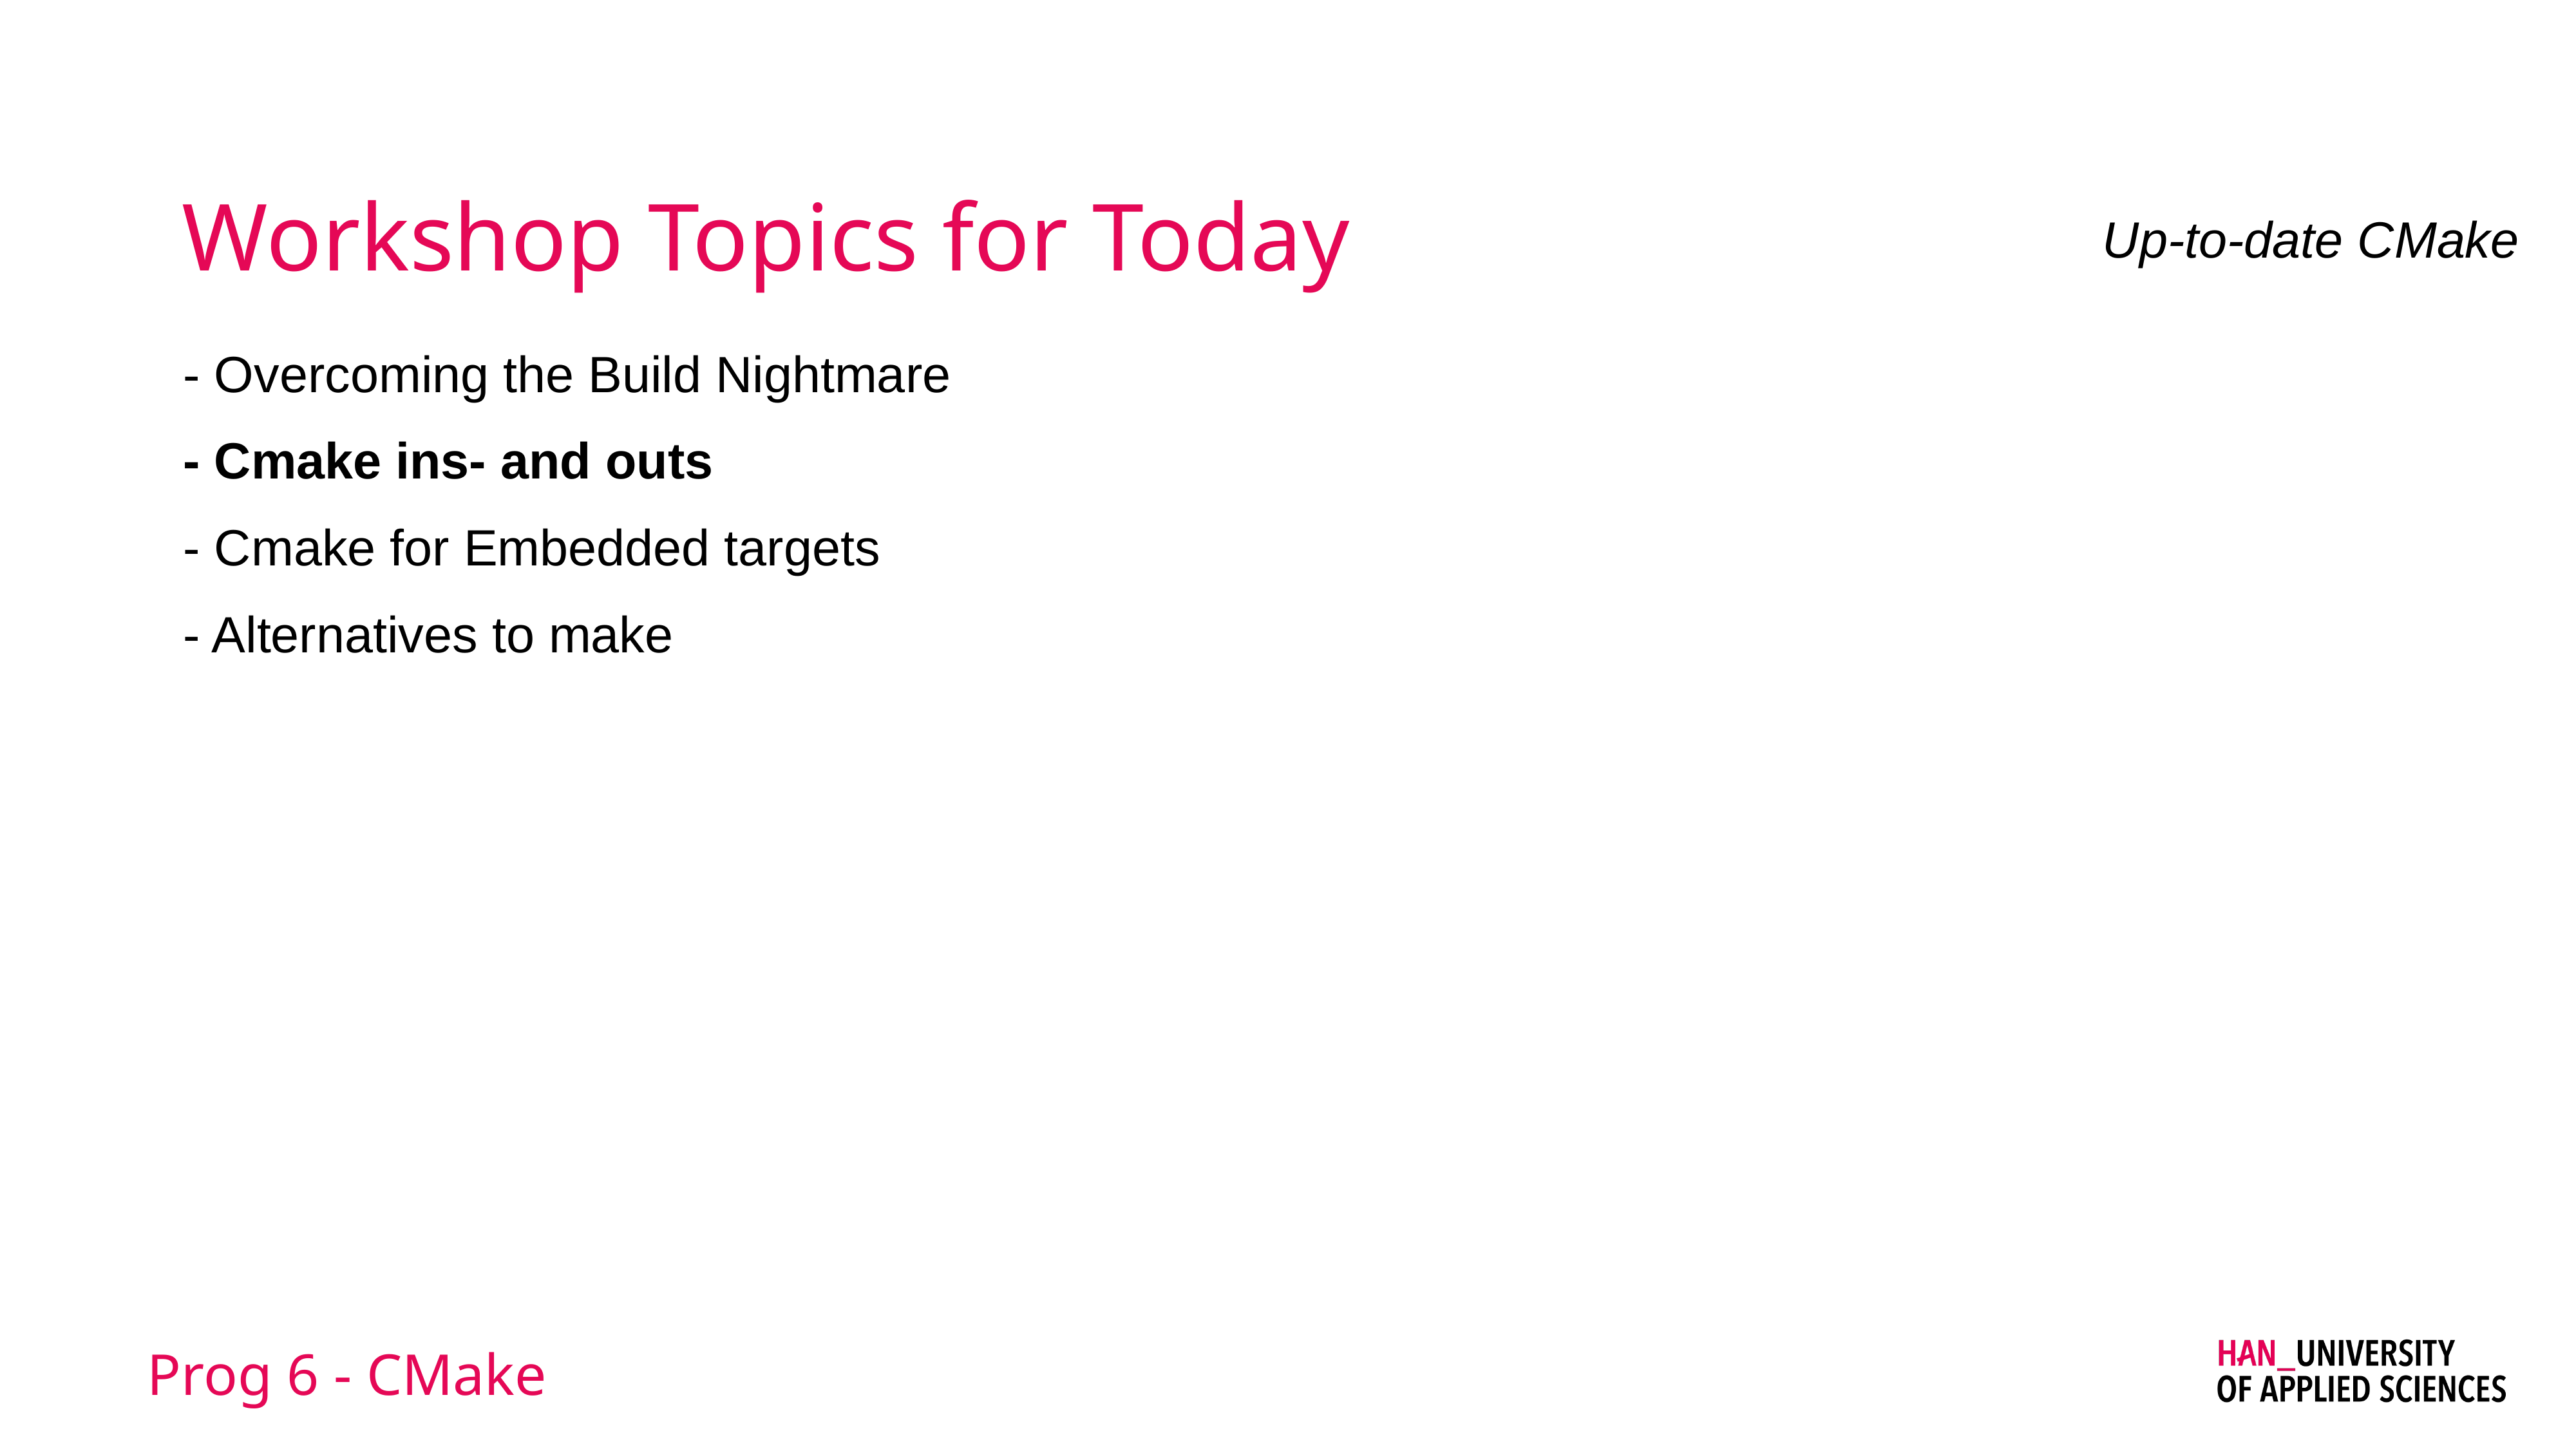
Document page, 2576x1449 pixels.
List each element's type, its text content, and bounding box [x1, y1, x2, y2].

list - Overcoming the Build Nightmare - Cmake ins- and outs - Cmake for Embedded targets - Alternatives to make [178, 324, 2485, 1307]
picture [2209, 1313, 2540, 1449]
title Workshop Topics for Today [176, 77, 2400, 296]
text_box Up-to-date CMake [2098, 189, 2524, 273]
